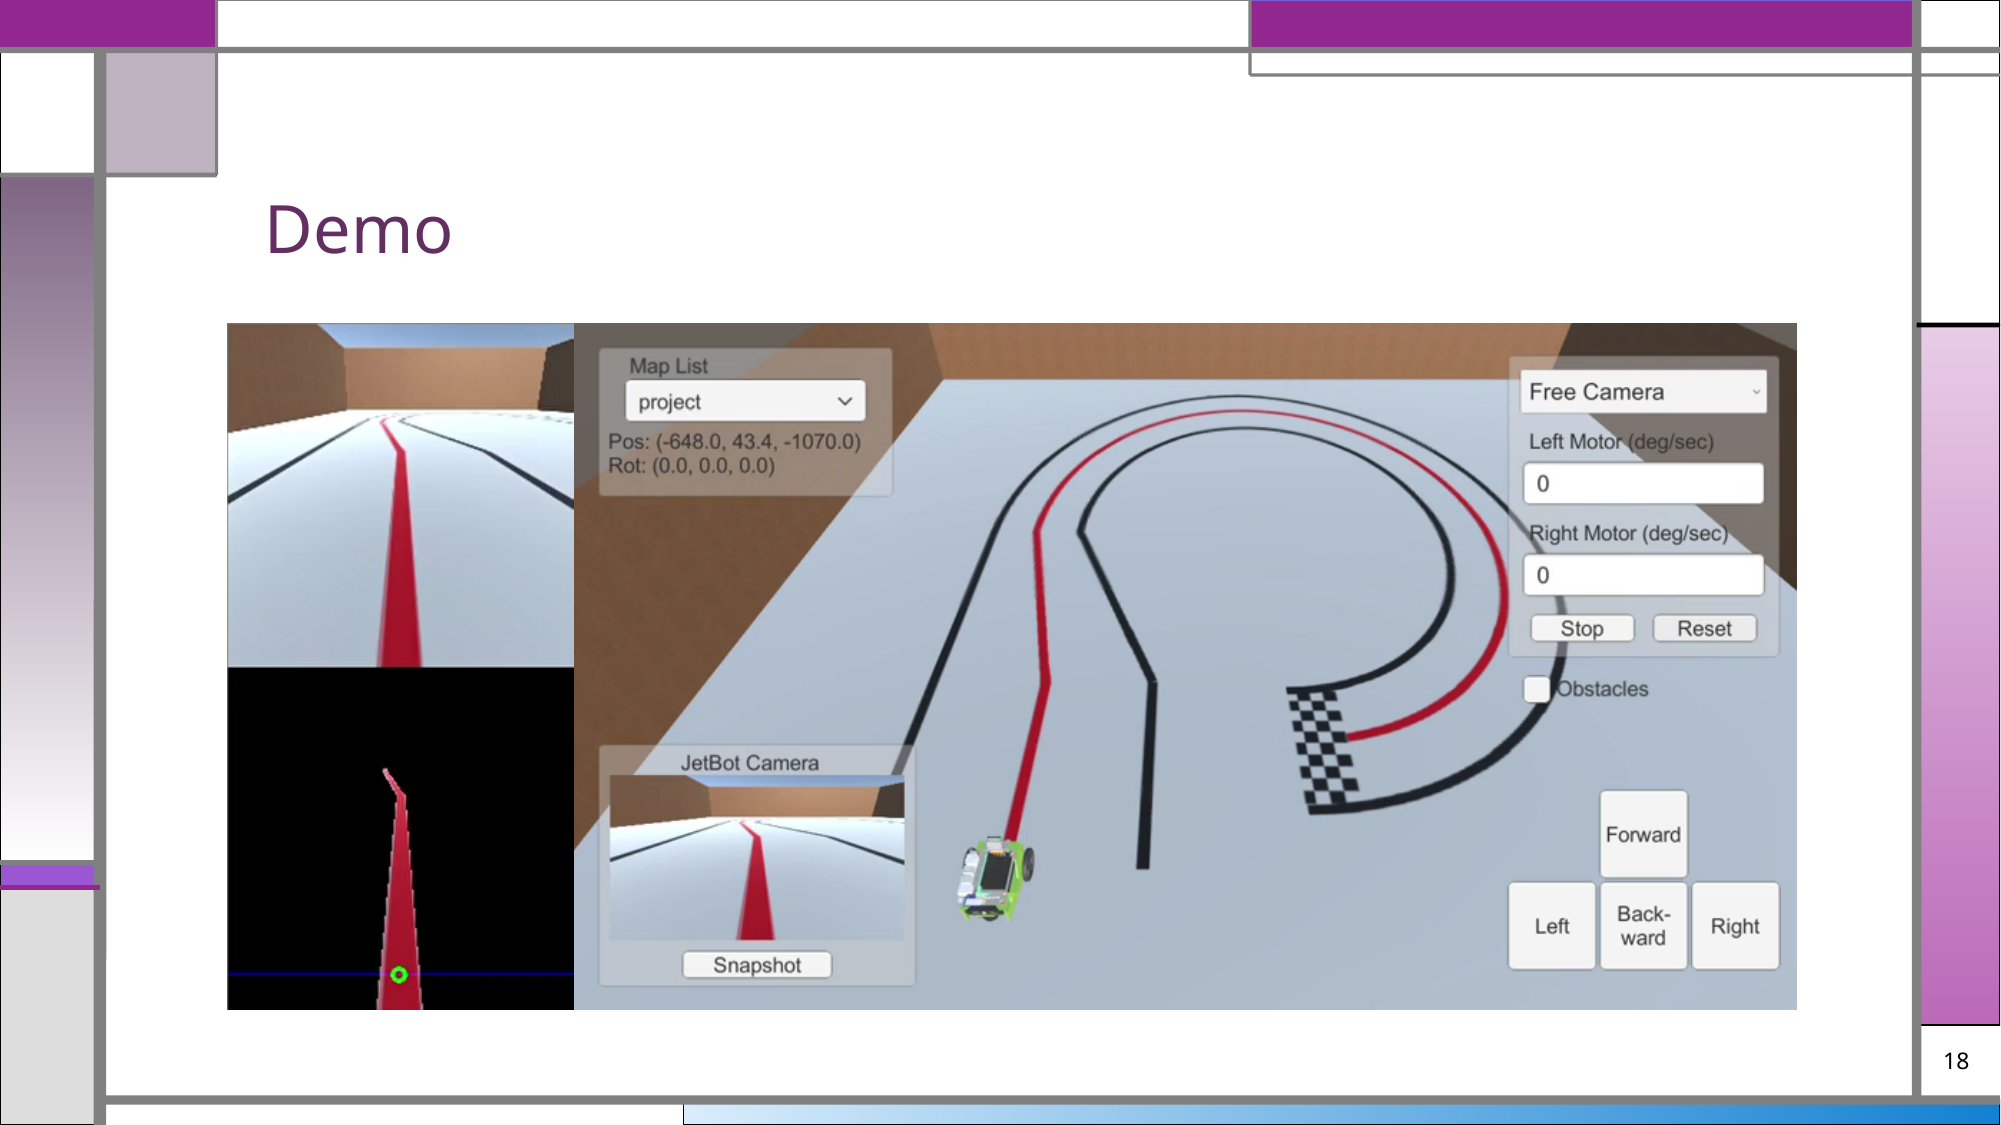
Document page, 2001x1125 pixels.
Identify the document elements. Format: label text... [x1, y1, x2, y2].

title Demo [249, 87, 1826, 275]
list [574, 322, 1798, 1011]
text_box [227, 322, 574, 1011]
slide_number 18 [1912, 1036, 2000, 1088]
